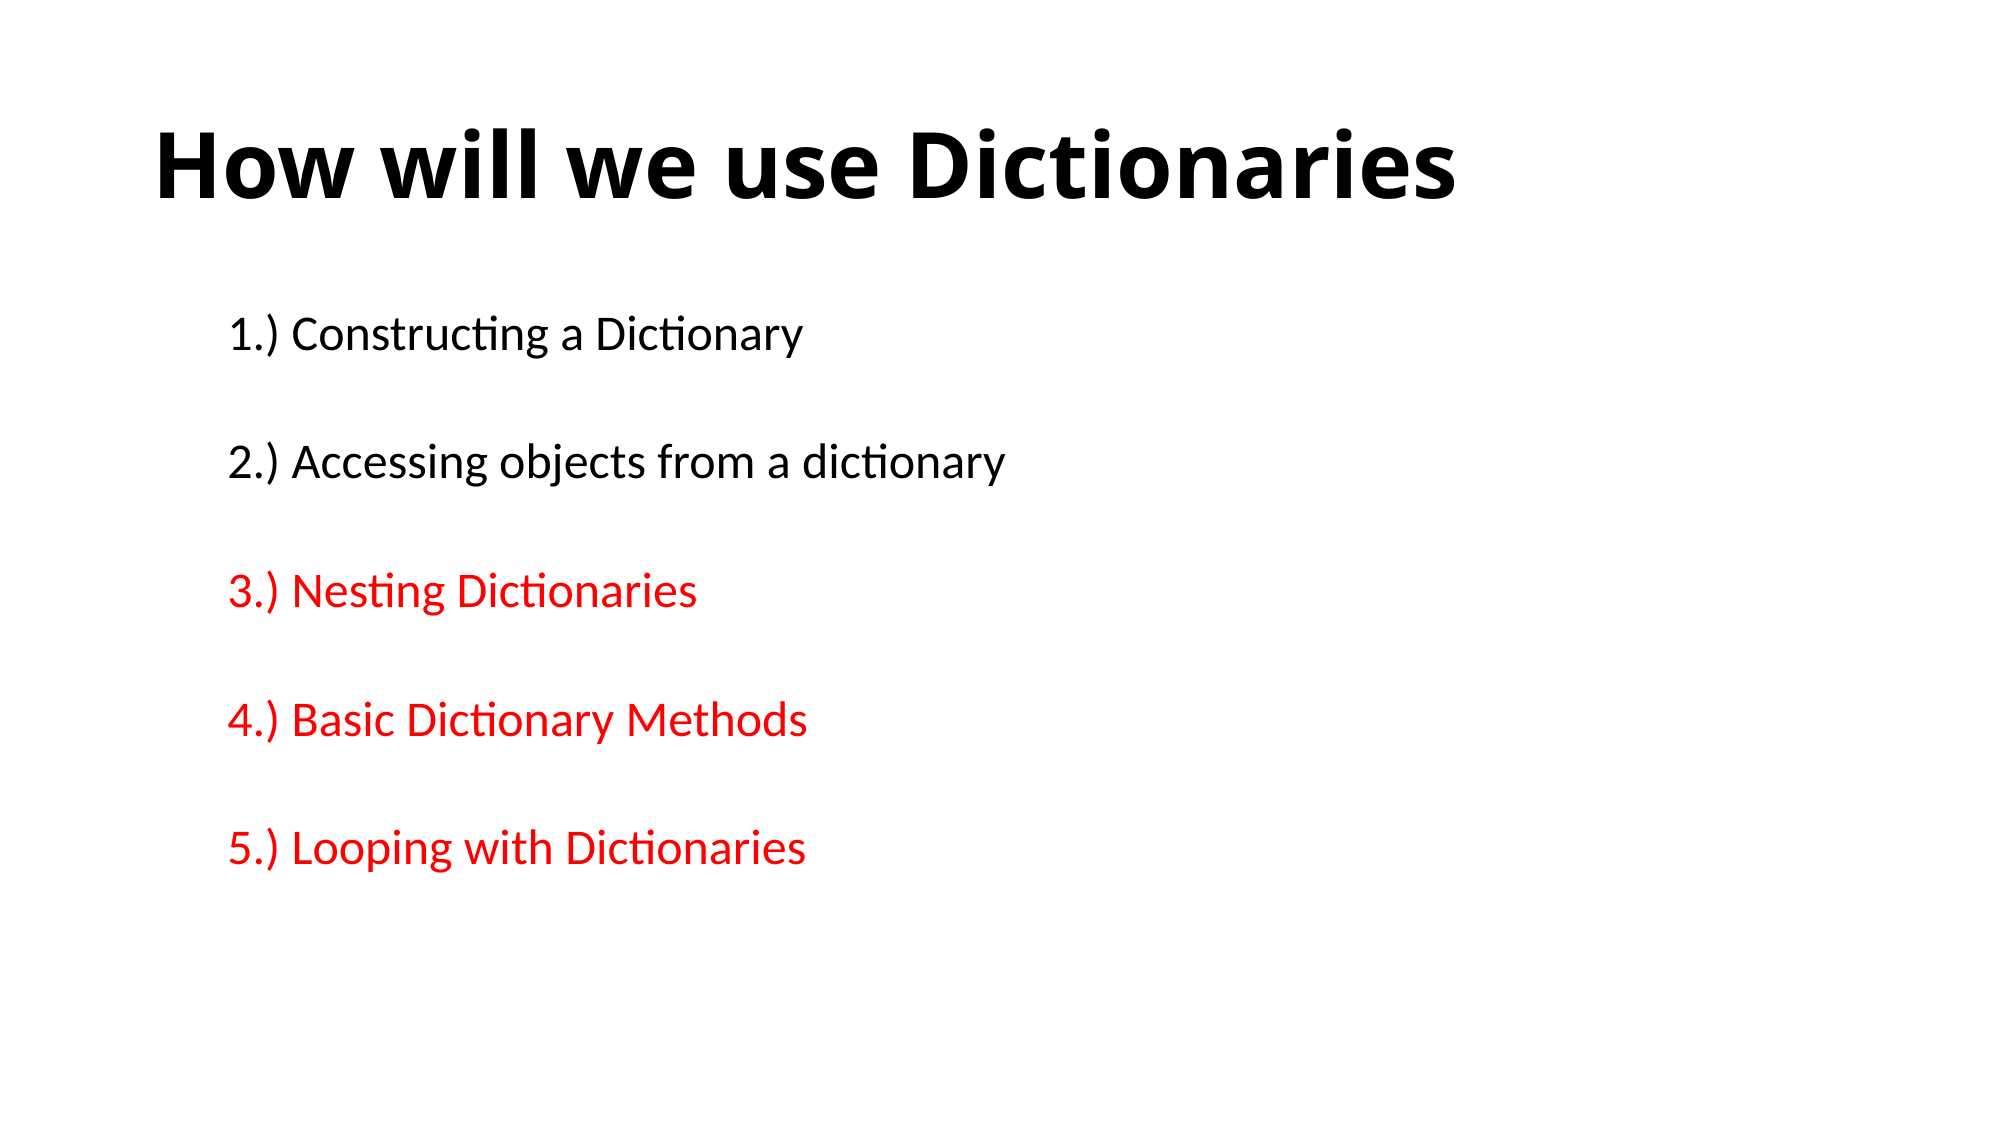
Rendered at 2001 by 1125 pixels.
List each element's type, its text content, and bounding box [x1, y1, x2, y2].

list 1.) Constructing a Dictionary 2.) Accessing objects from a dictionary 3.) Nesting Dictionaries 4.) Basic Dictionary Methods 5.) Looping with Dictionaries [137, 299, 1863, 1062]
title How will we use Dictionaries [137, 59, 1863, 278]
